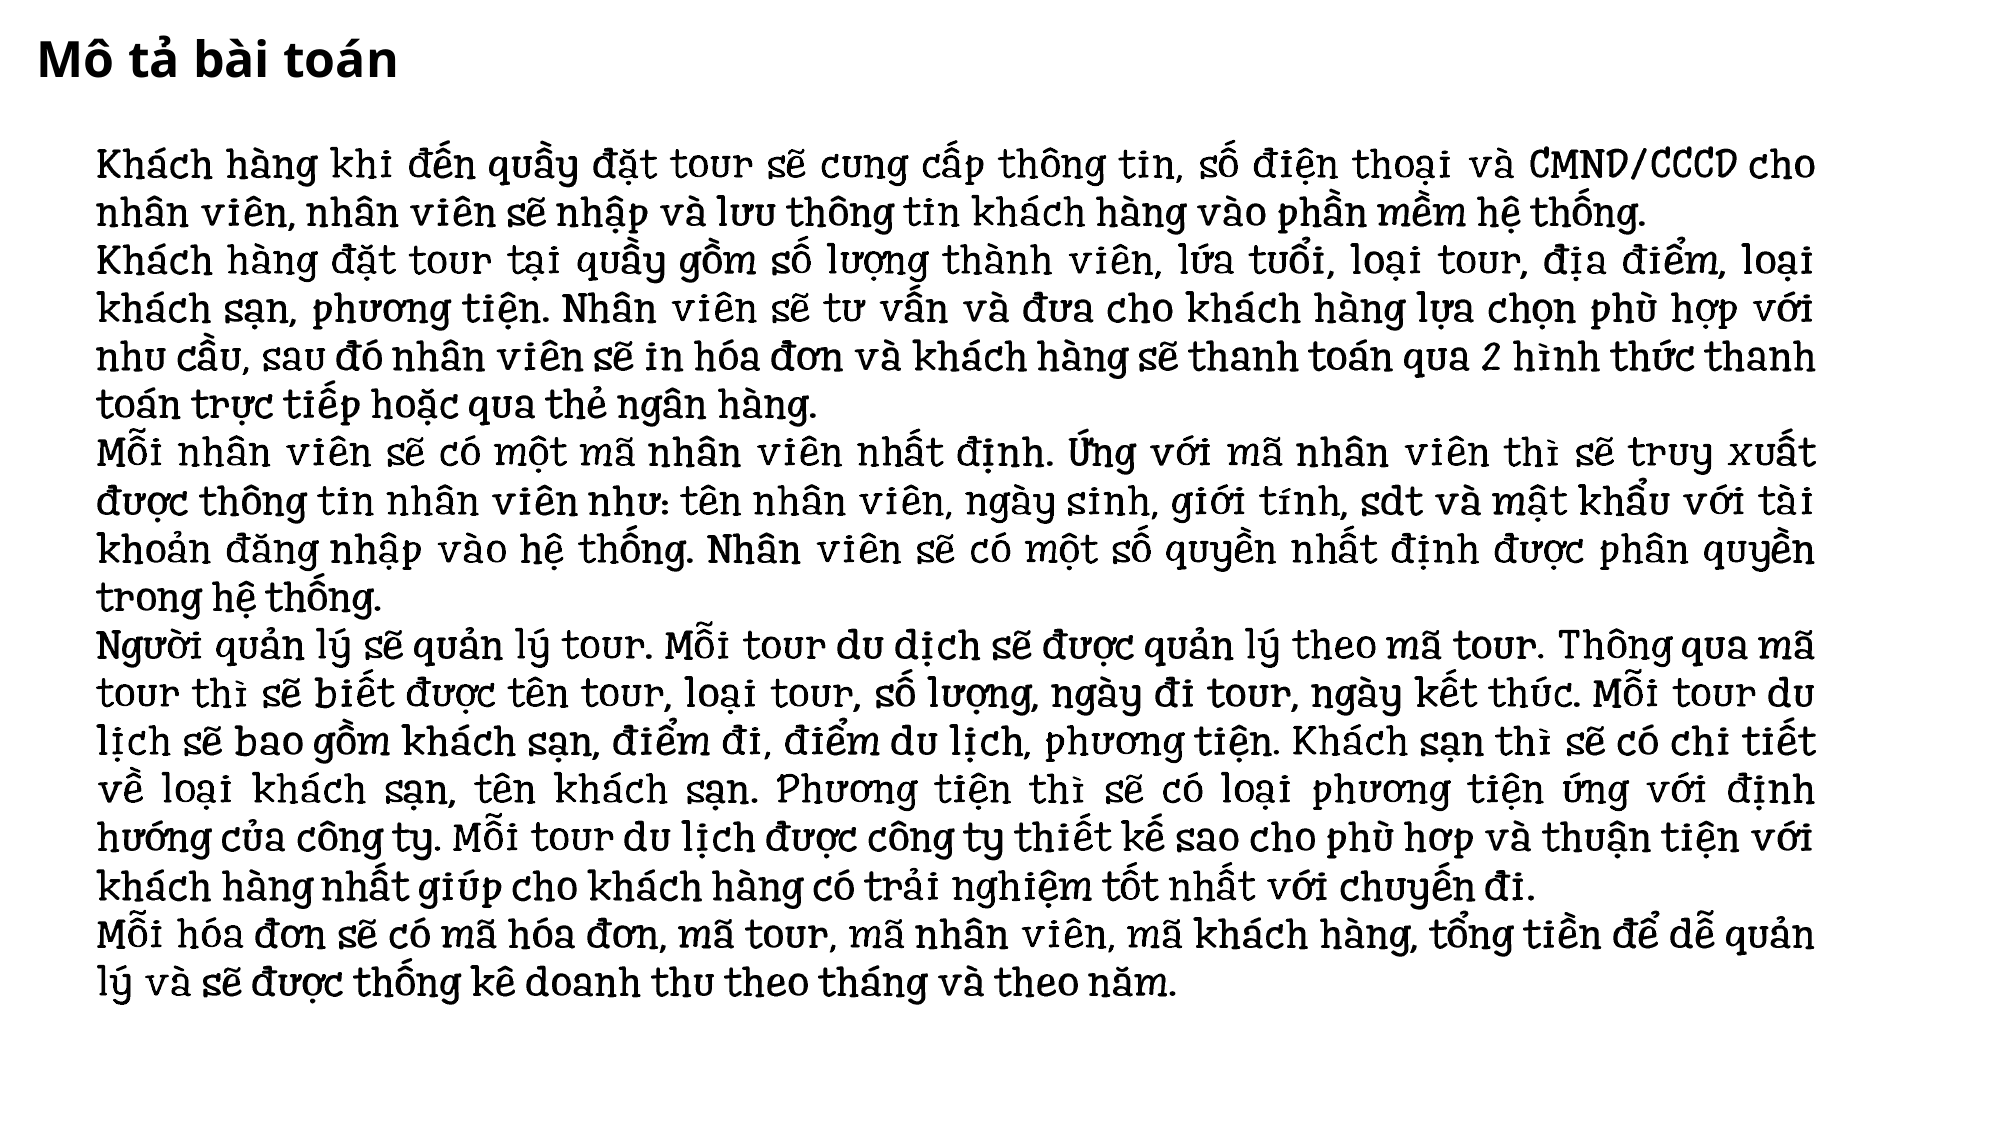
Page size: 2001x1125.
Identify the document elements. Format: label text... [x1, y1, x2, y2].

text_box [96, 135, 1844, 1011]
text_box Mô tả bài toán [22, 20, 461, 95]
